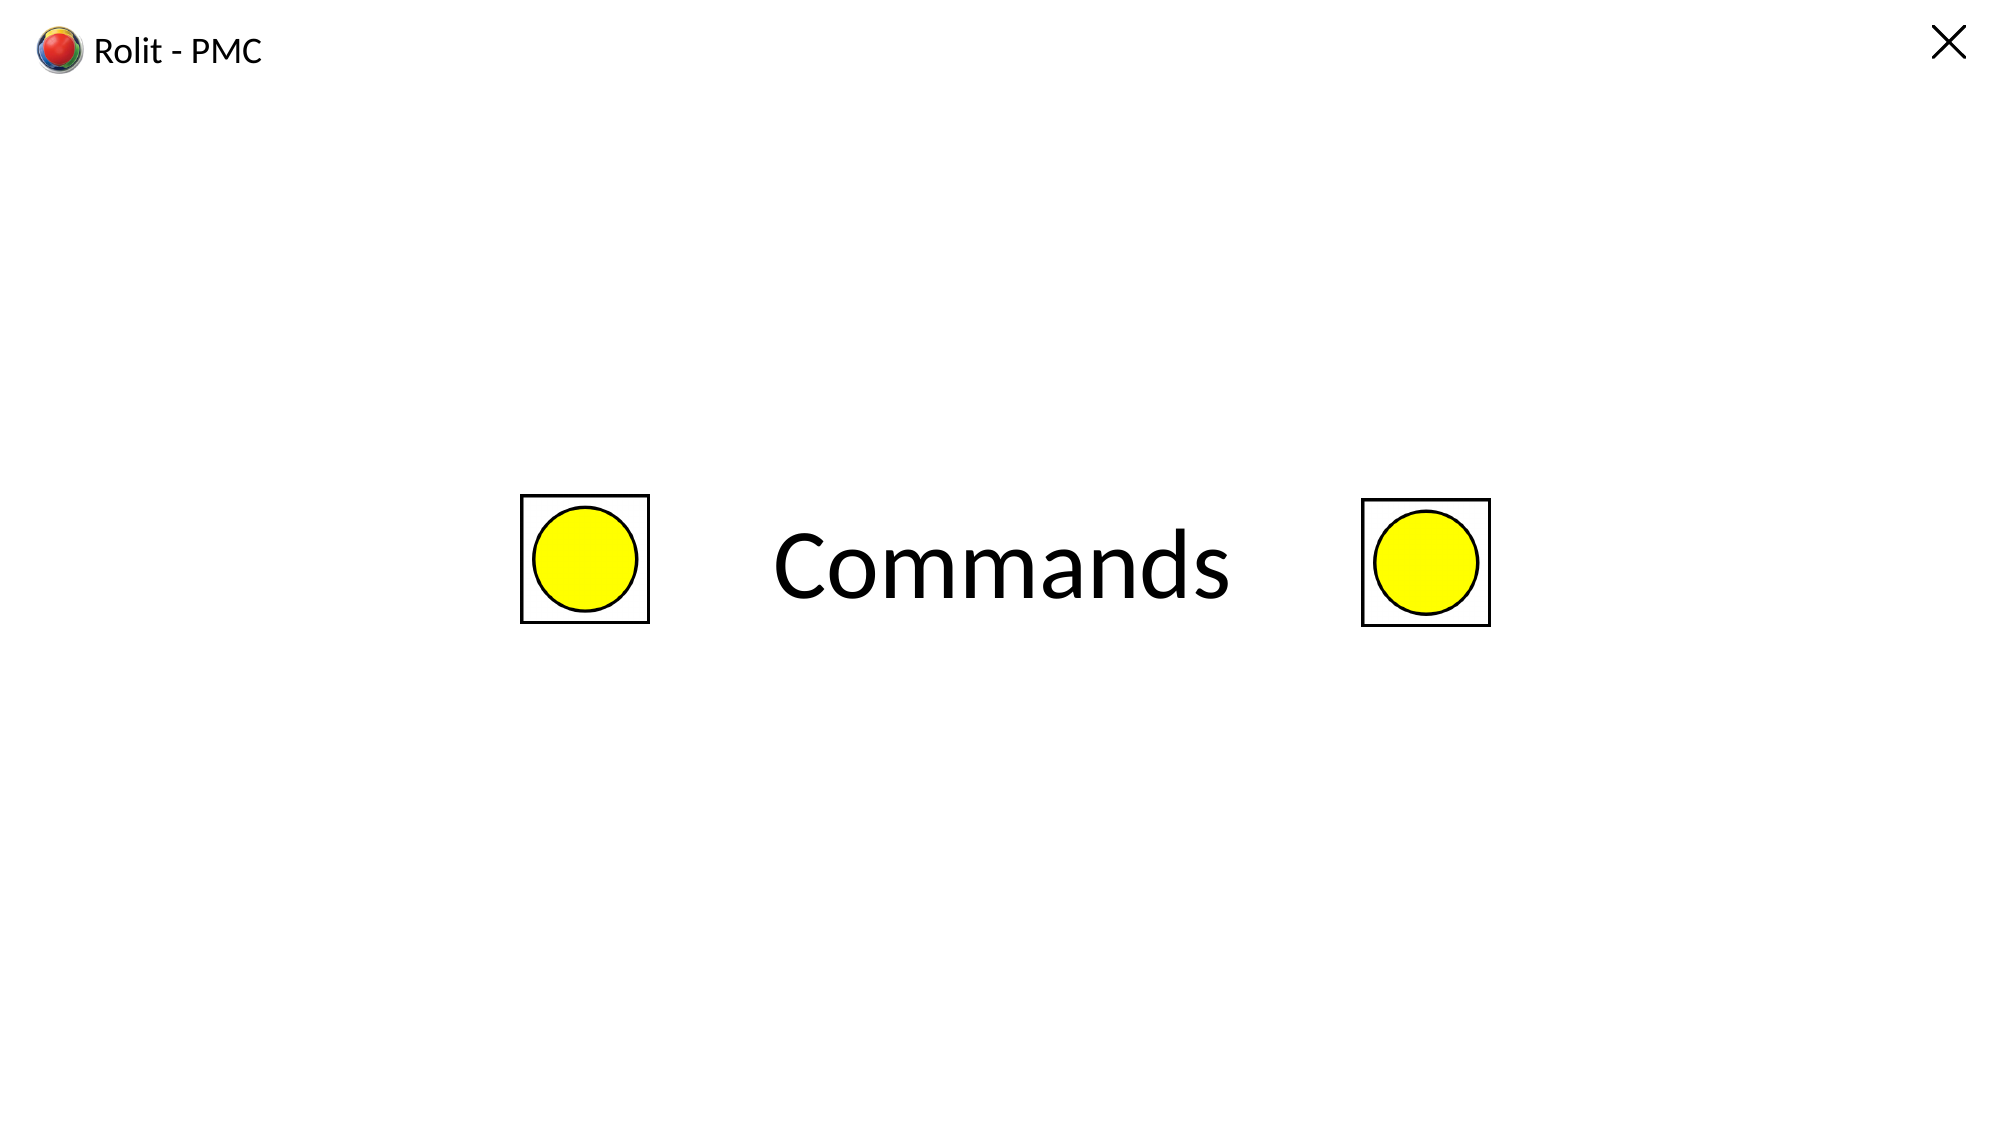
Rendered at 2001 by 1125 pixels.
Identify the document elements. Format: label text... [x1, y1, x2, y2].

picture [520, 494, 650, 624]
picture [1361, 498, 1491, 628]
text_box Rolit - PMC [79, 18, 297, 79]
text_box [1933, 26, 1965, 58]
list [35, 26, 84, 74]
text_box Commands [758, 490, 1362, 626]
